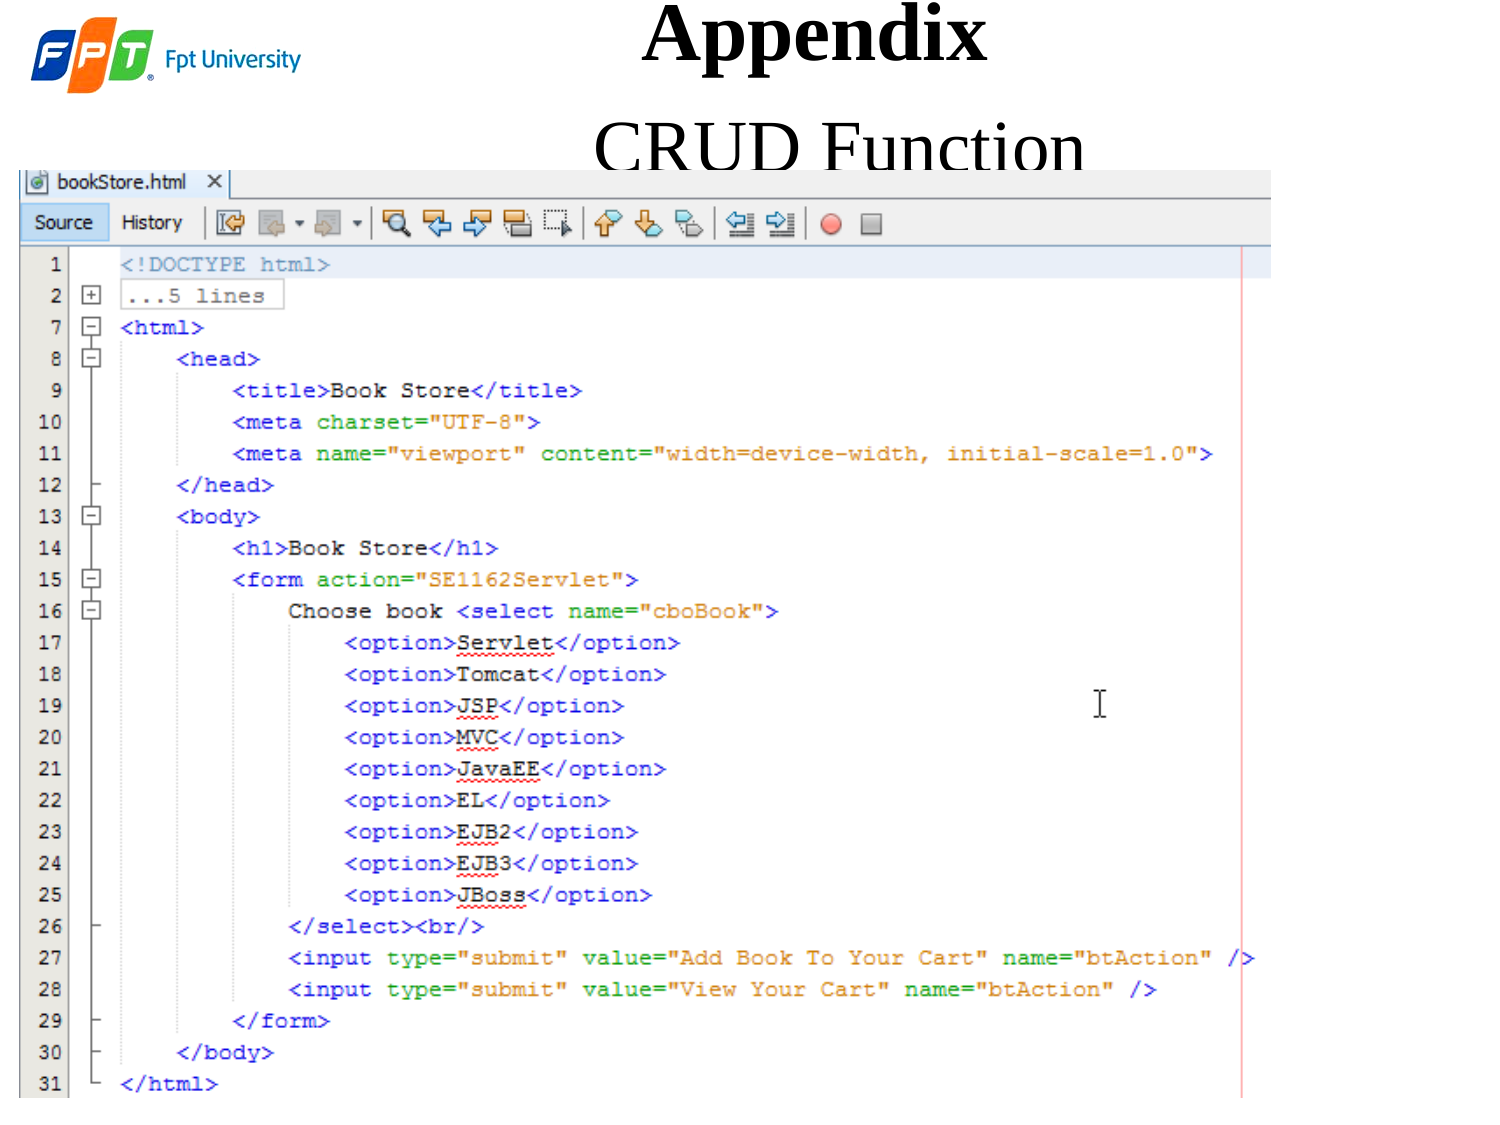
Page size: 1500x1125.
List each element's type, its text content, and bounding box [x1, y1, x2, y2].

picture [19, 169, 1272, 1098]
picture [0, 0, 325, 122]
title Appendix CRUD Function [150, 7, 1500, 187]
